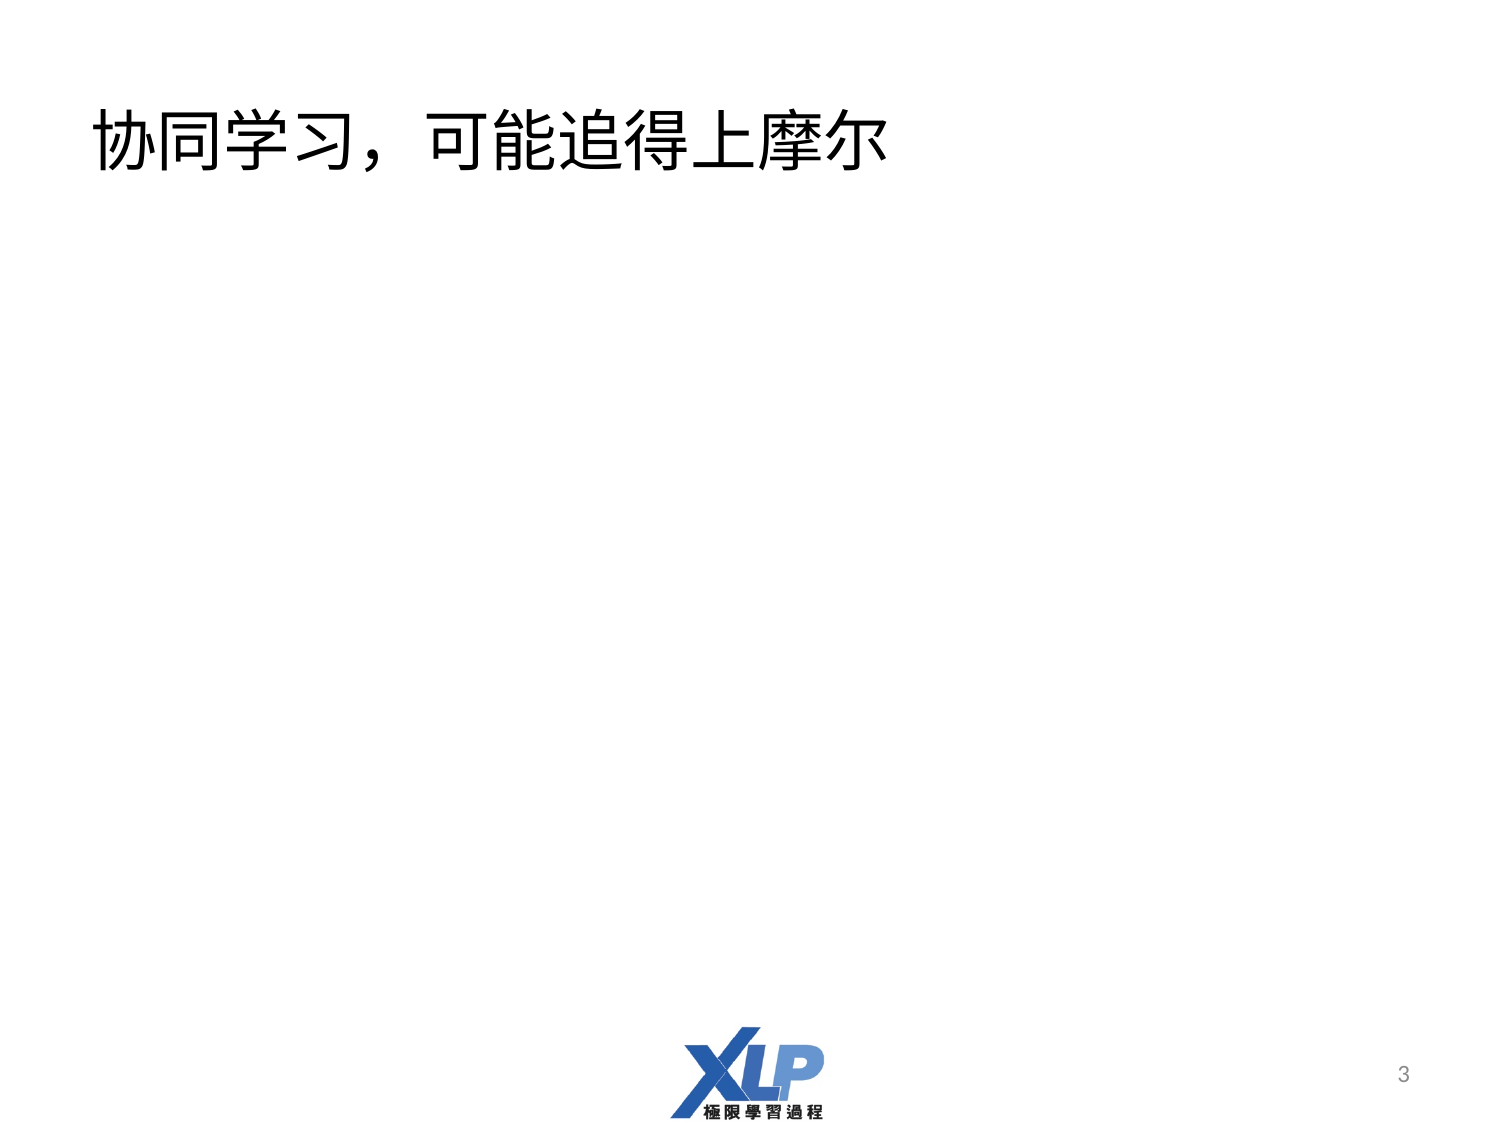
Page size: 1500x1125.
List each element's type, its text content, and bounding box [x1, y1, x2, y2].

slide_number 3 [1074, 1042, 1425, 1103]
picture [658, 1022, 842, 1124]
title 协同学习，可能追得上摩尔 [75, 45, 1425, 233]
